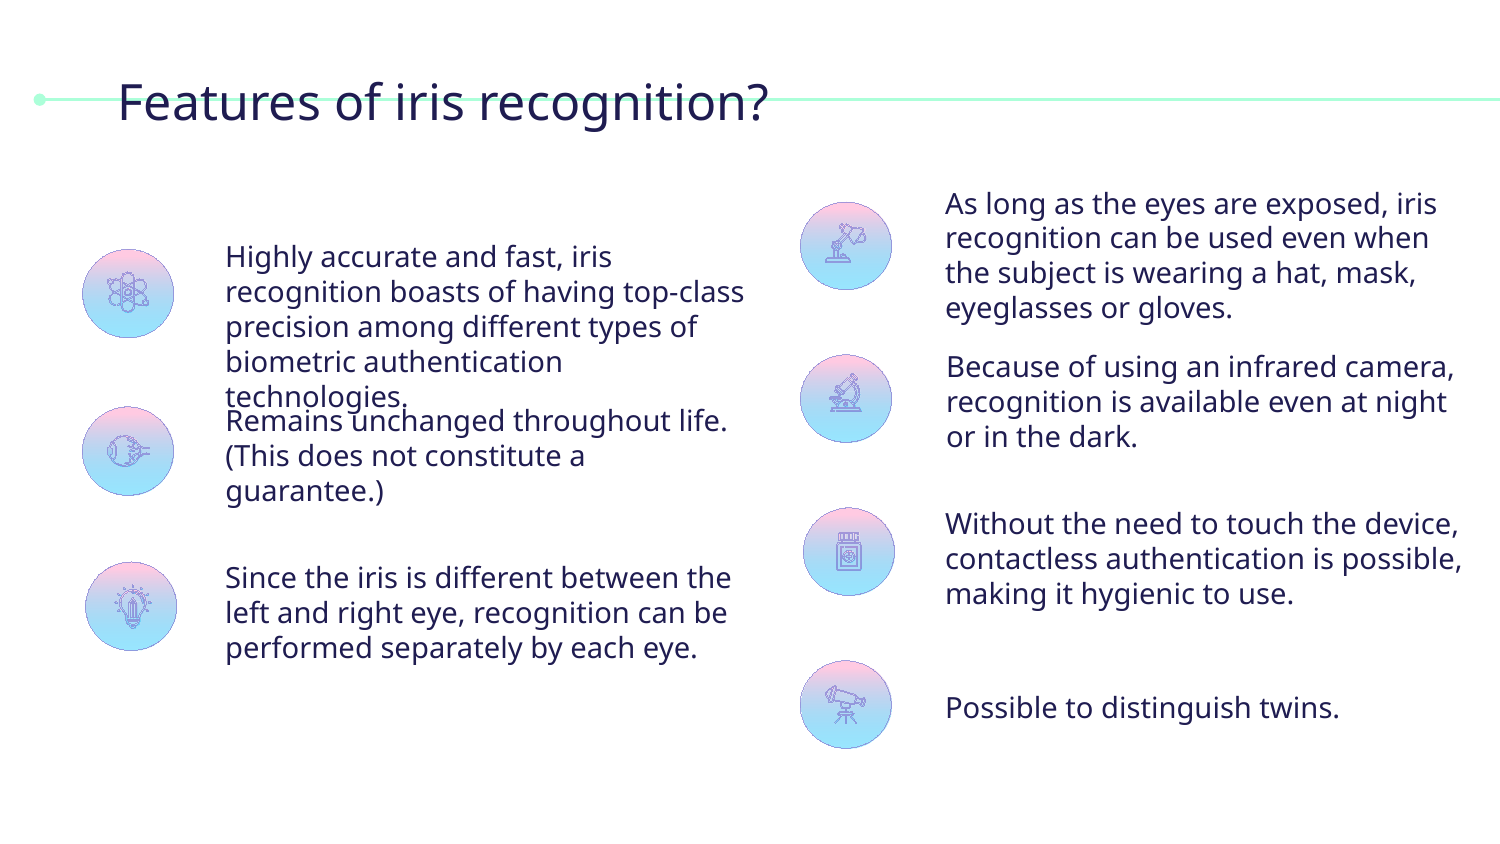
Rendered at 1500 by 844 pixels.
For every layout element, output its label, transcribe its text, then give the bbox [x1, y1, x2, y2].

text_box As long as the eyes are exposed, iris recognition can be used even when the subject is wearing a hat, mask, eyeglasses or gloves. [930, 169, 1483, 322]
text_box Highly accurate and fast, iris recognition boasts of having top-class precision among different types of biometric authentication technologies. [210, 223, 763, 353]
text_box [81, 406, 174, 496]
list Remains unchanged throughout life. (This does not constitute a guarantee.) [210, 387, 763, 517]
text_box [799, 660, 892, 749]
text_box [803, 507, 895, 596]
title Features of iris recognition? [102, 55, 1101, 144]
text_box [800, 354, 892, 443]
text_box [82, 249, 175, 339]
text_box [85, 561, 177, 651]
text_box Without the need to touch the device, contactless authentication is possible, making it hygienic to use. [930, 490, 1483, 620]
text_box Since the iris is different between the left and right eye, recognition can be performed separately by each eye. [210, 544, 763, 674]
text_box Possible to distinguish twins. [930, 674, 1483, 735]
text_box Because of using an infrared camera, recognition is available even at night or in the dark. [930, 333, 1484, 463]
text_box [800, 201, 892, 290]
